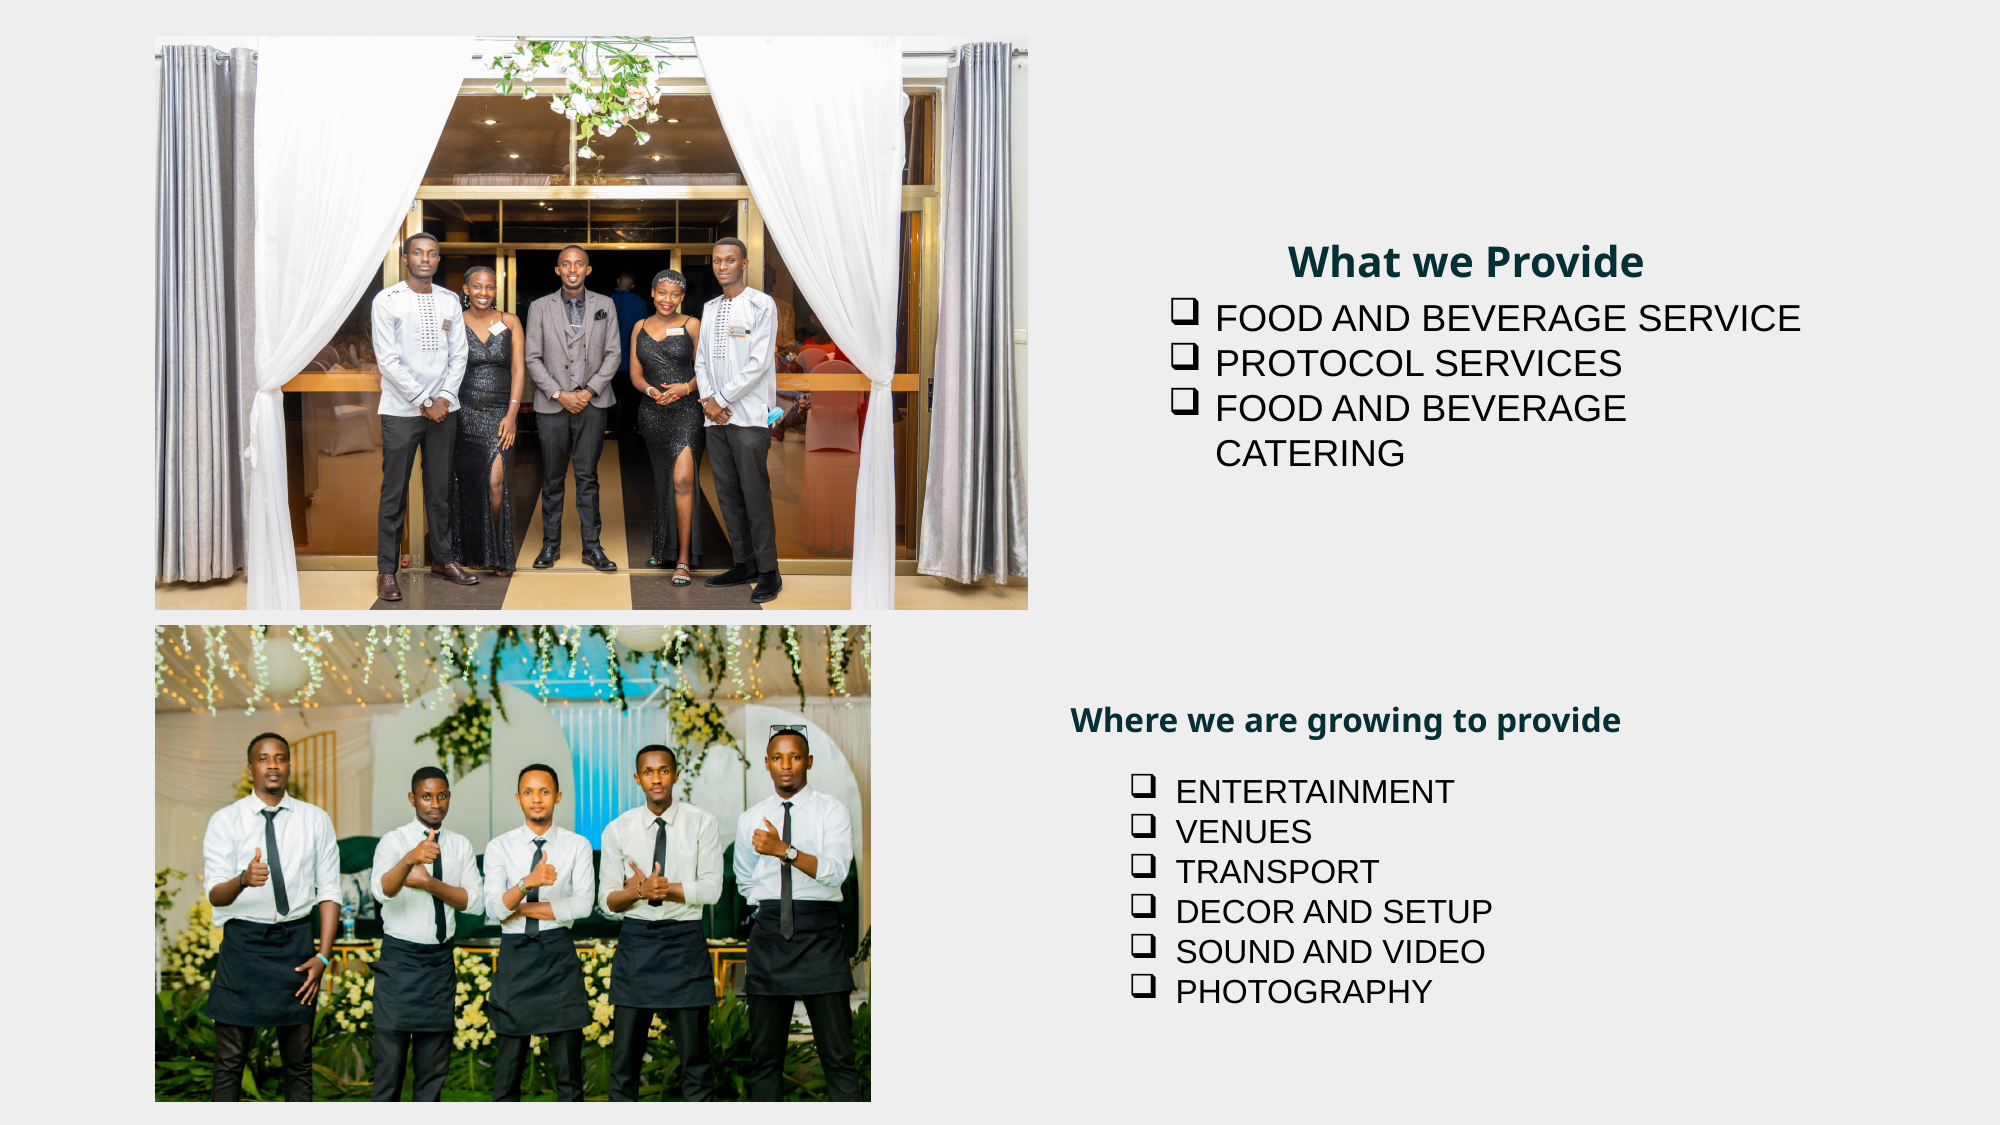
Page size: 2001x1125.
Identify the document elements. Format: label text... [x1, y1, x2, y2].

picture [155, 625, 871, 1102]
text_box FOOD AND BEVERAGE SERVICE PROTOCOL SERVICES FOOD AND BEVERAGE CATERING [1153, 286, 1842, 482]
text_box Where we are growing to provide [964, 696, 1729, 787]
text_box ENTERTAINMENT VENUES TRANSPORT DECOR AND SETUP SOUND AND VIDEO PHOTOGRAPHY [1114, 763, 1788, 1018]
title What we Provide [1106, 233, 1827, 346]
picture [155, 35, 1028, 610]
